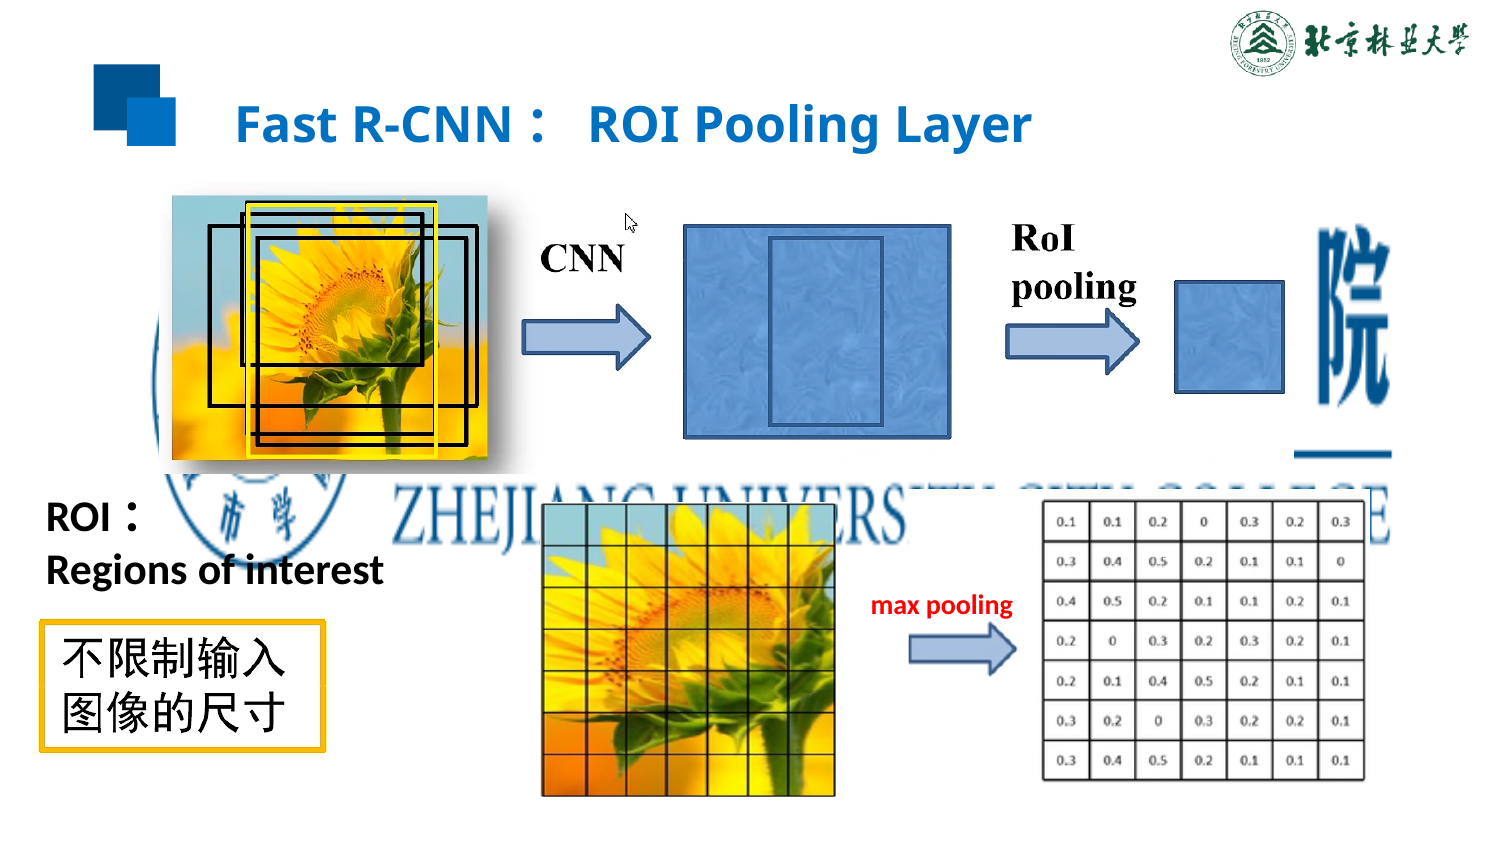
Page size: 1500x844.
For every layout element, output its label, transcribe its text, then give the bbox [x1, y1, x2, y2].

text_box max pooling [855, 578, 903, 628]
picture [0, 0, 1500, 844]
text_box ROI： Regions of interest [31, 480, 400, 601]
title Fast R-CNN：ROI Pooling Layer [219, 44, 1397, 208]
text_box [93, 64, 176, 147]
